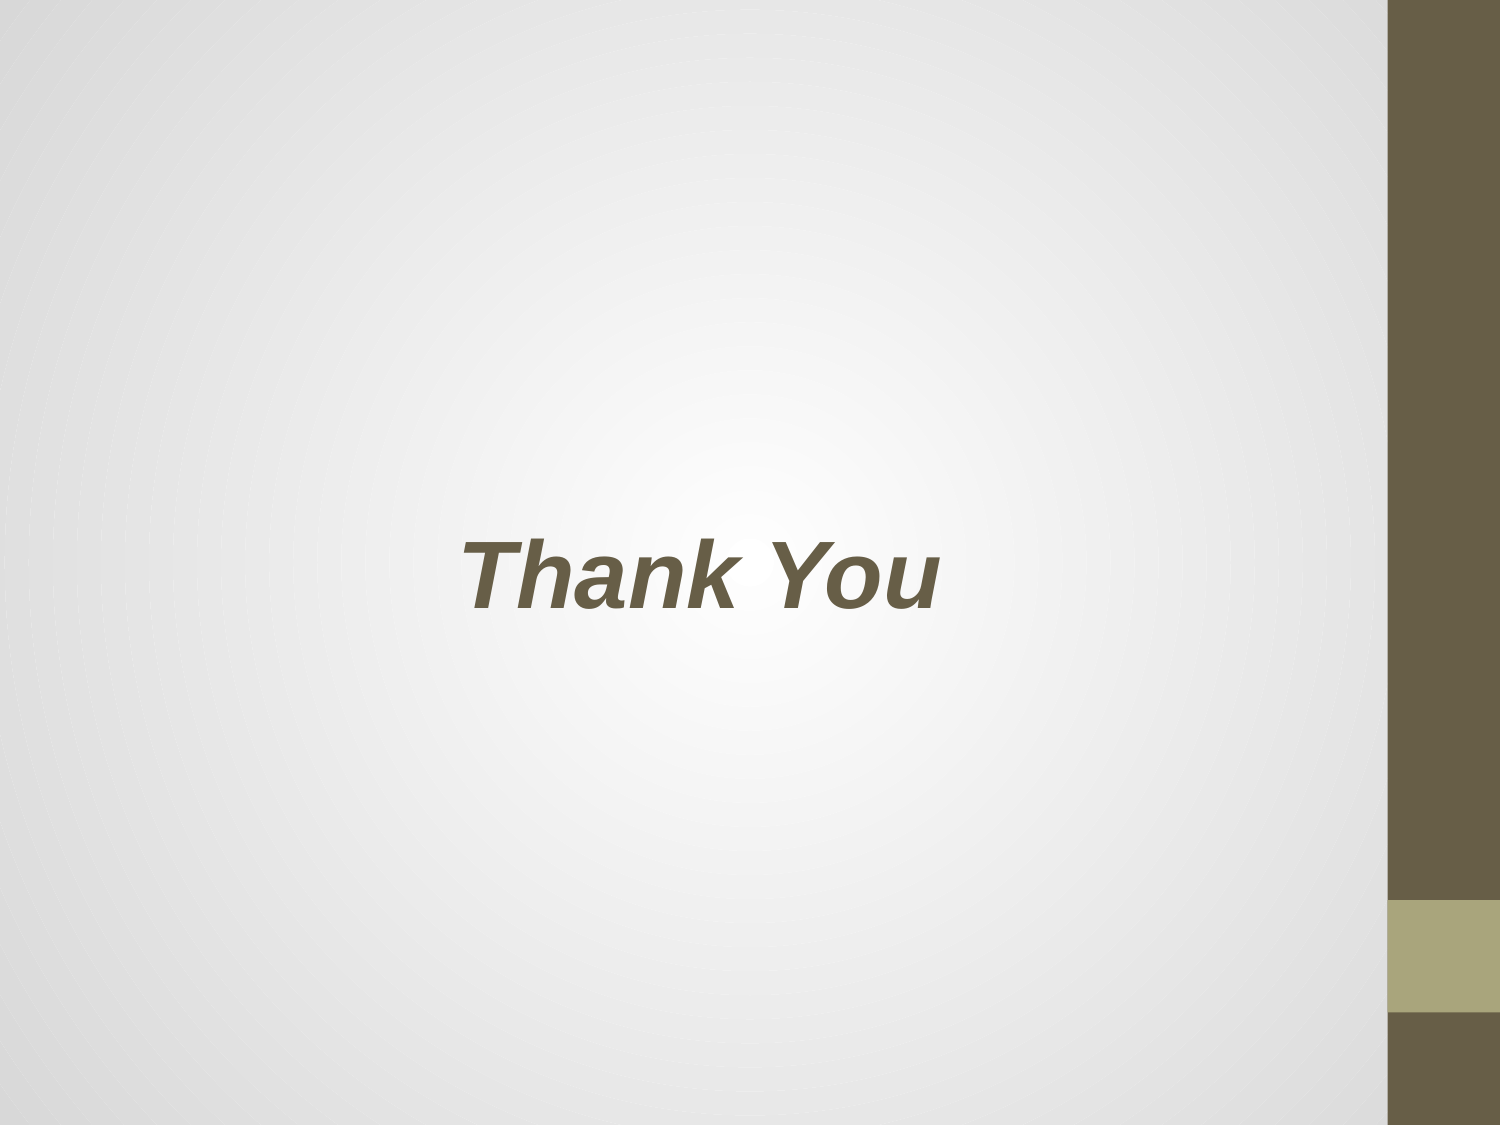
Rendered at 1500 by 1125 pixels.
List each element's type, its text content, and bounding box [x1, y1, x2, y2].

title Thank You [75, 476, 1325, 665]
